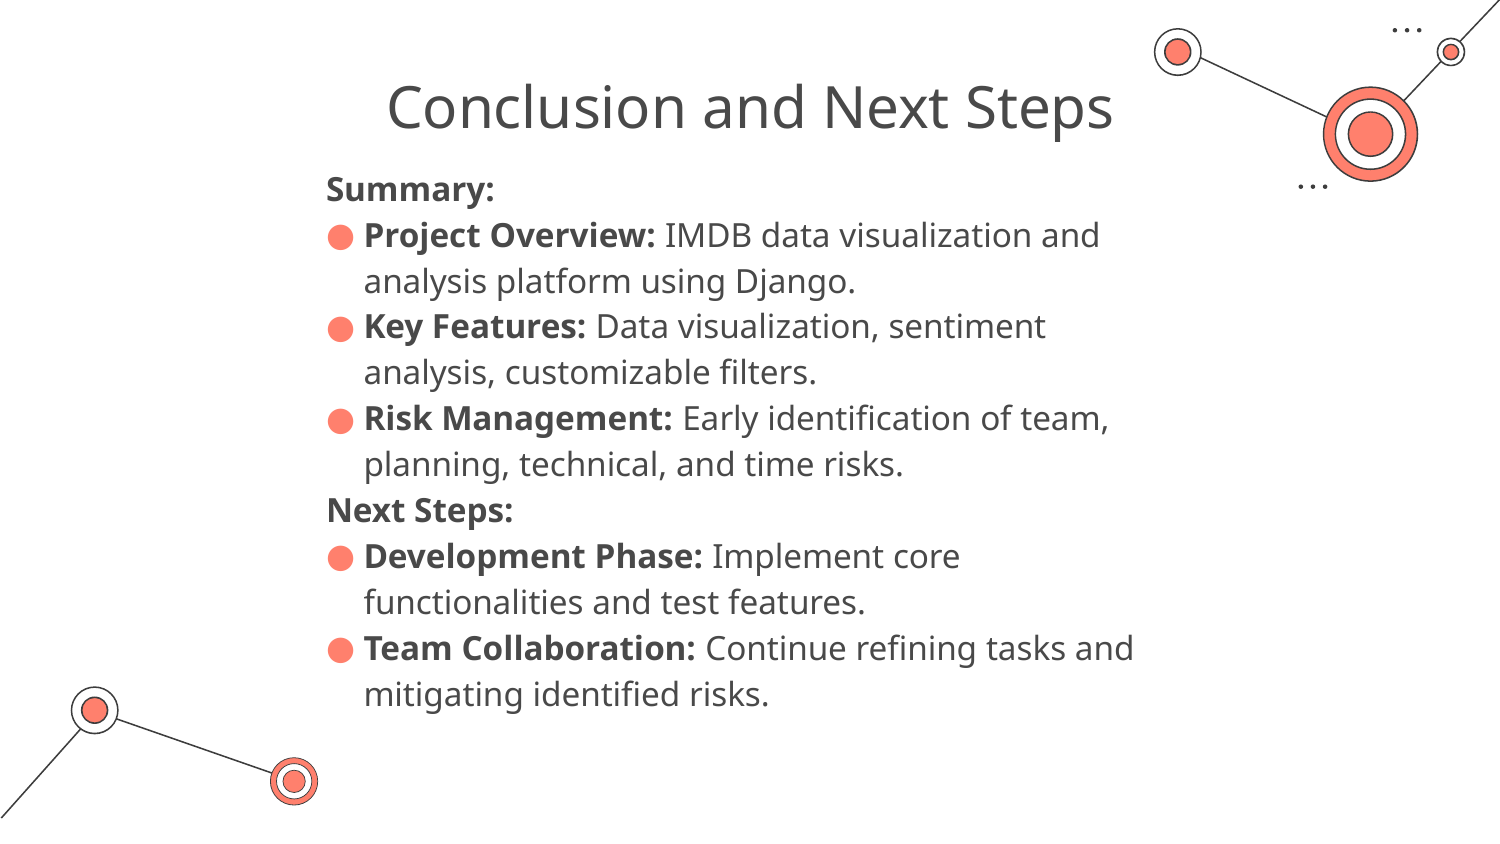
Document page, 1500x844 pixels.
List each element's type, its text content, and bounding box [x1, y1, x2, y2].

title Conclusion and Next Steps [344, 56, 1157, 153]
text_box Summary: Project Overview: IMDB data visualization and analysis platform using Django. Key Features: Data visualization, sentiment analysis, customizable filters. Risk Management: Early identification of team, planning, technical, and time risks. Next Steps: Development Phase: Implement core functionalities and test features. Team Collaboration: Continue refining tasks and mitigating identified risks. [311, 153, 1189, 661]
